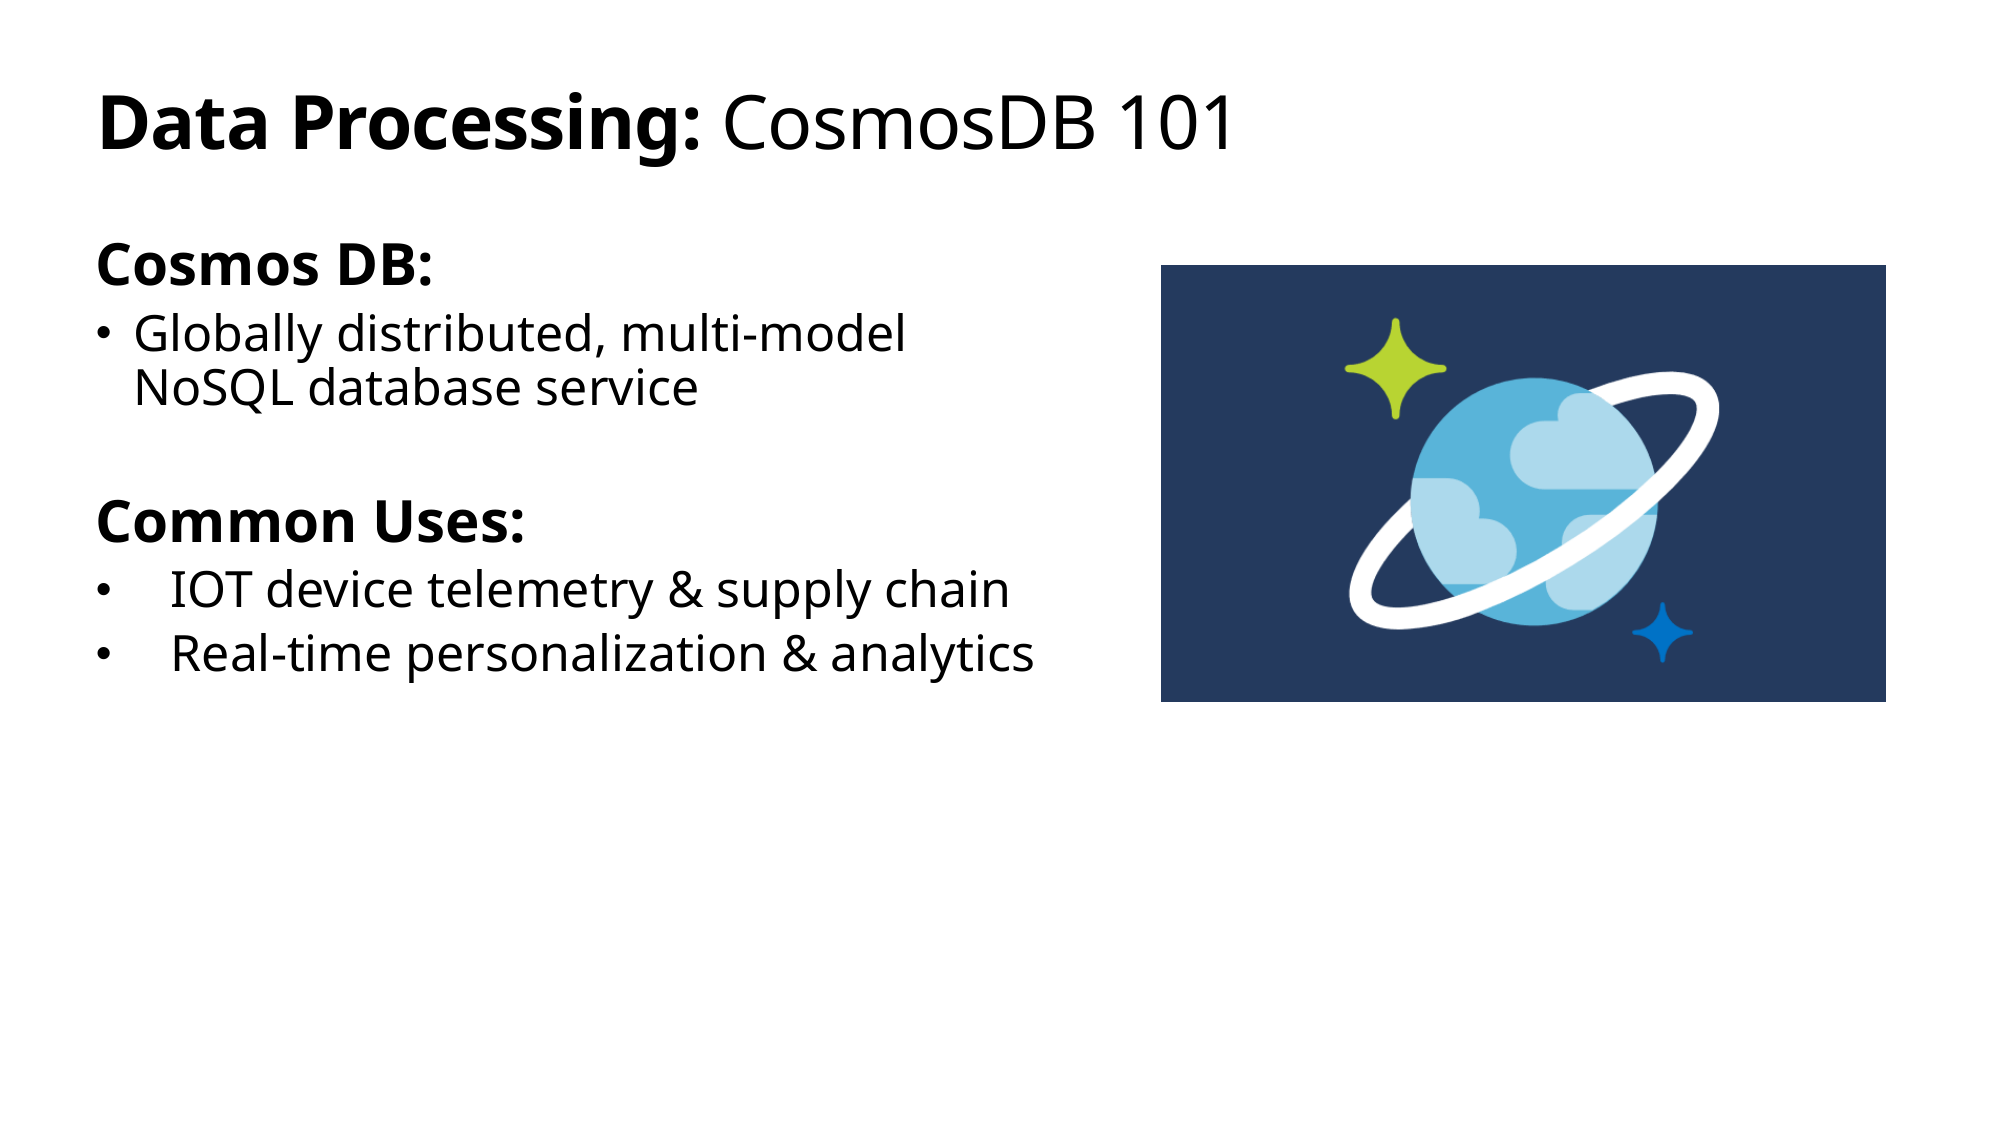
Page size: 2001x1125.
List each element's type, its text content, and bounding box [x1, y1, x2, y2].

title Data Processing: CosmosDB 101 [96, 75, 1904, 166]
list Cosmos DB: Globally distributed, multi-model NoSQL database service Common Uses: IOT device telemetry & supply chain Real-time personalization & analytics [95, 235, 1044, 1029]
picture [1160, 265, 1886, 703]
